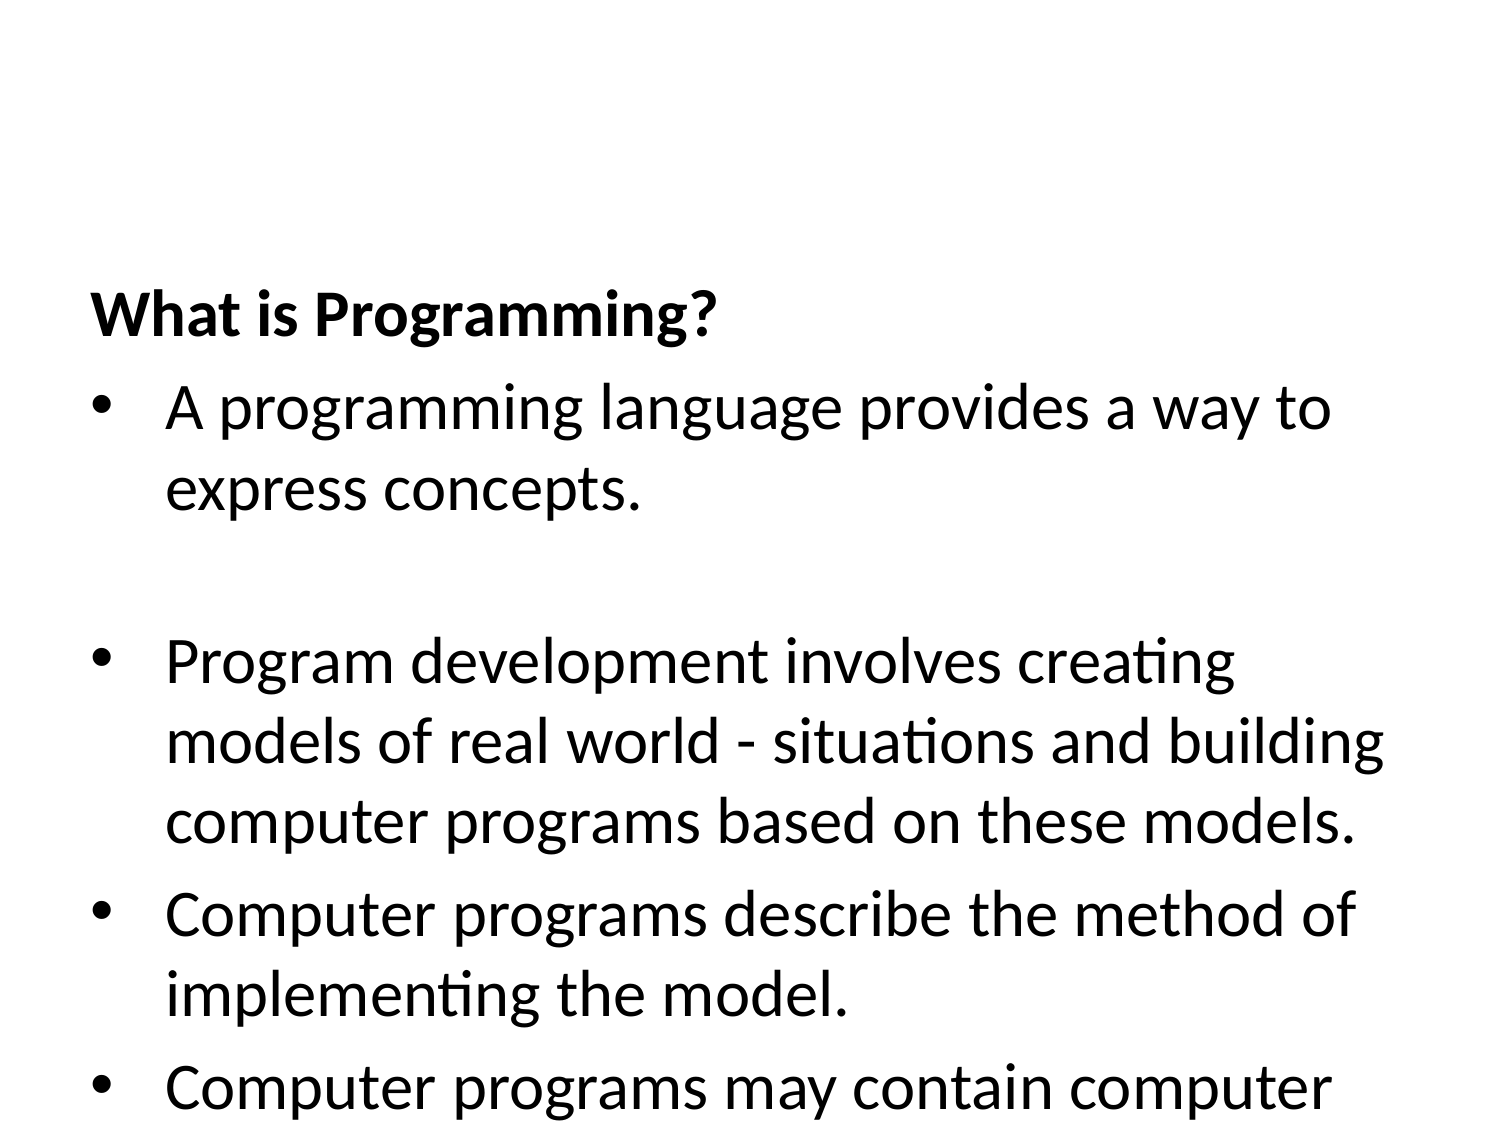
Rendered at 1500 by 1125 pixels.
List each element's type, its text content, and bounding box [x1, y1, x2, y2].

list What is Programming? A programming language provides a way to express concepts. Program development involves creating models of real world - situations and building computer programs based on these models. Computer programs describe the method of implementing the model. Computer programs may contain computer world representations of the things that constitute the solutions of real world problems. [75, 262, 1425, 1005]
